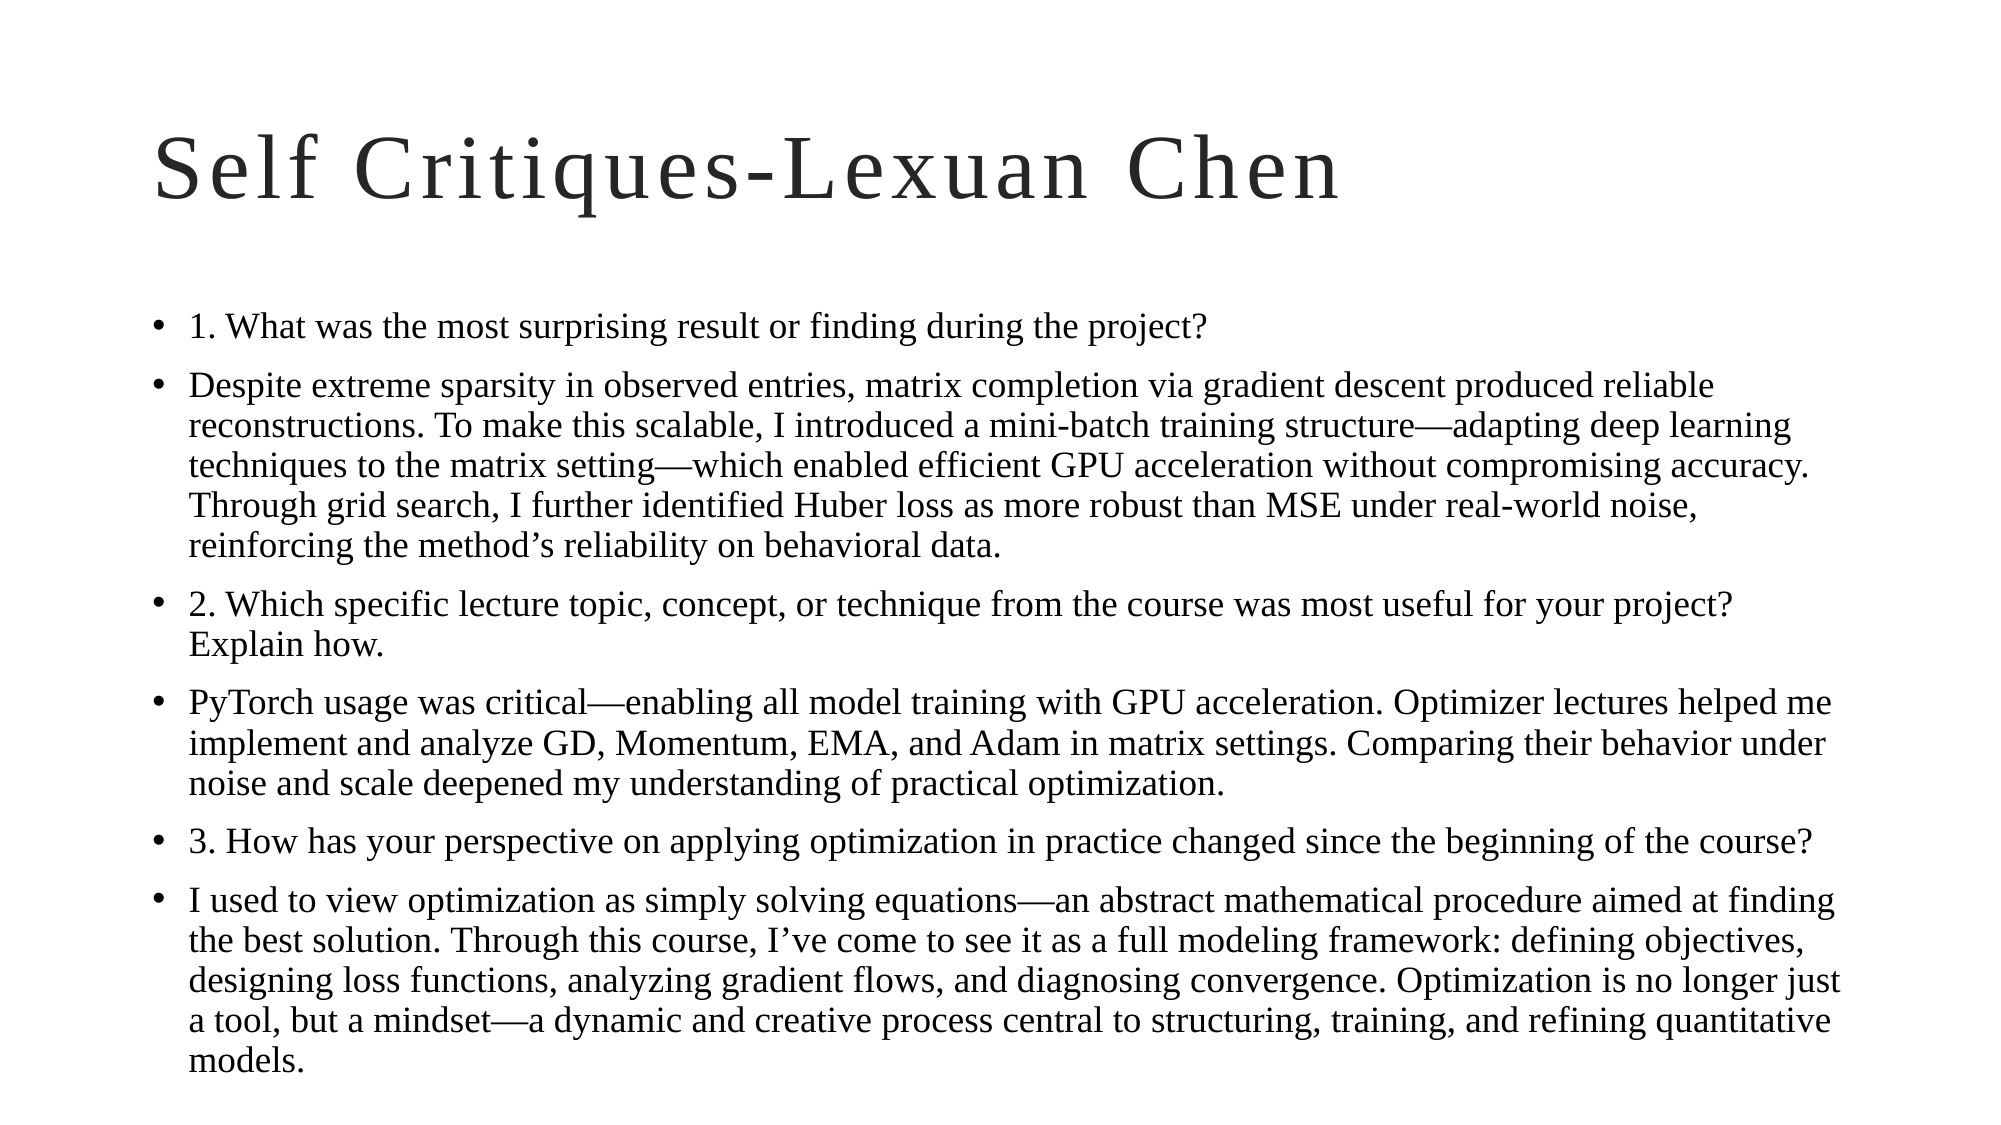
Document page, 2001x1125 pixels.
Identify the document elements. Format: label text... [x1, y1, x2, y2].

title Self Critiques-Lexuan Chen [137, 59, 1863, 278]
list 1. What was the most surprising result or finding during the project? Despite extreme sparsity in observed entries, matrix completion via gradient descent produced reliable reconstructions. To make this scalable, I introduced a mini-batch training structure—adapting deep learning techniques to the matrix setting—which enabled efficient GPU acceleration without compromising accuracy. Through grid search, I further identified Huber loss as more robust than MSE under real-world noise, reinforcing the method’s reliability on behavioral data. 2. Which specific lecture topic, concept, or technique from the course was most useful for your project? Explain how. PyTorch usage was critical—enabling all model training with GPU acceleration. Optimizer lectures helped me implement and analyze GD, Momentum, EMA, and Adam in matrix settings. Comparing their behavior under noise and scale deepened my understanding of practical optimization. 3. How has your perspective on applying optimization in practice changed since the beginning of the course? I used to view optimization as simply solving equations—an abstract mathematical procedure aimed at finding the best solution. Through this course, I’ve come to see it as a full modeling framework: defining objectives, designing loss functions, analyzing gradient flows, and diagnosing convergence. Optimization is no longer just a tool, but a mindset—a dynamic and creative process central to structuring, training, and refining quantitative models. [137, 299, 1863, 1100]
